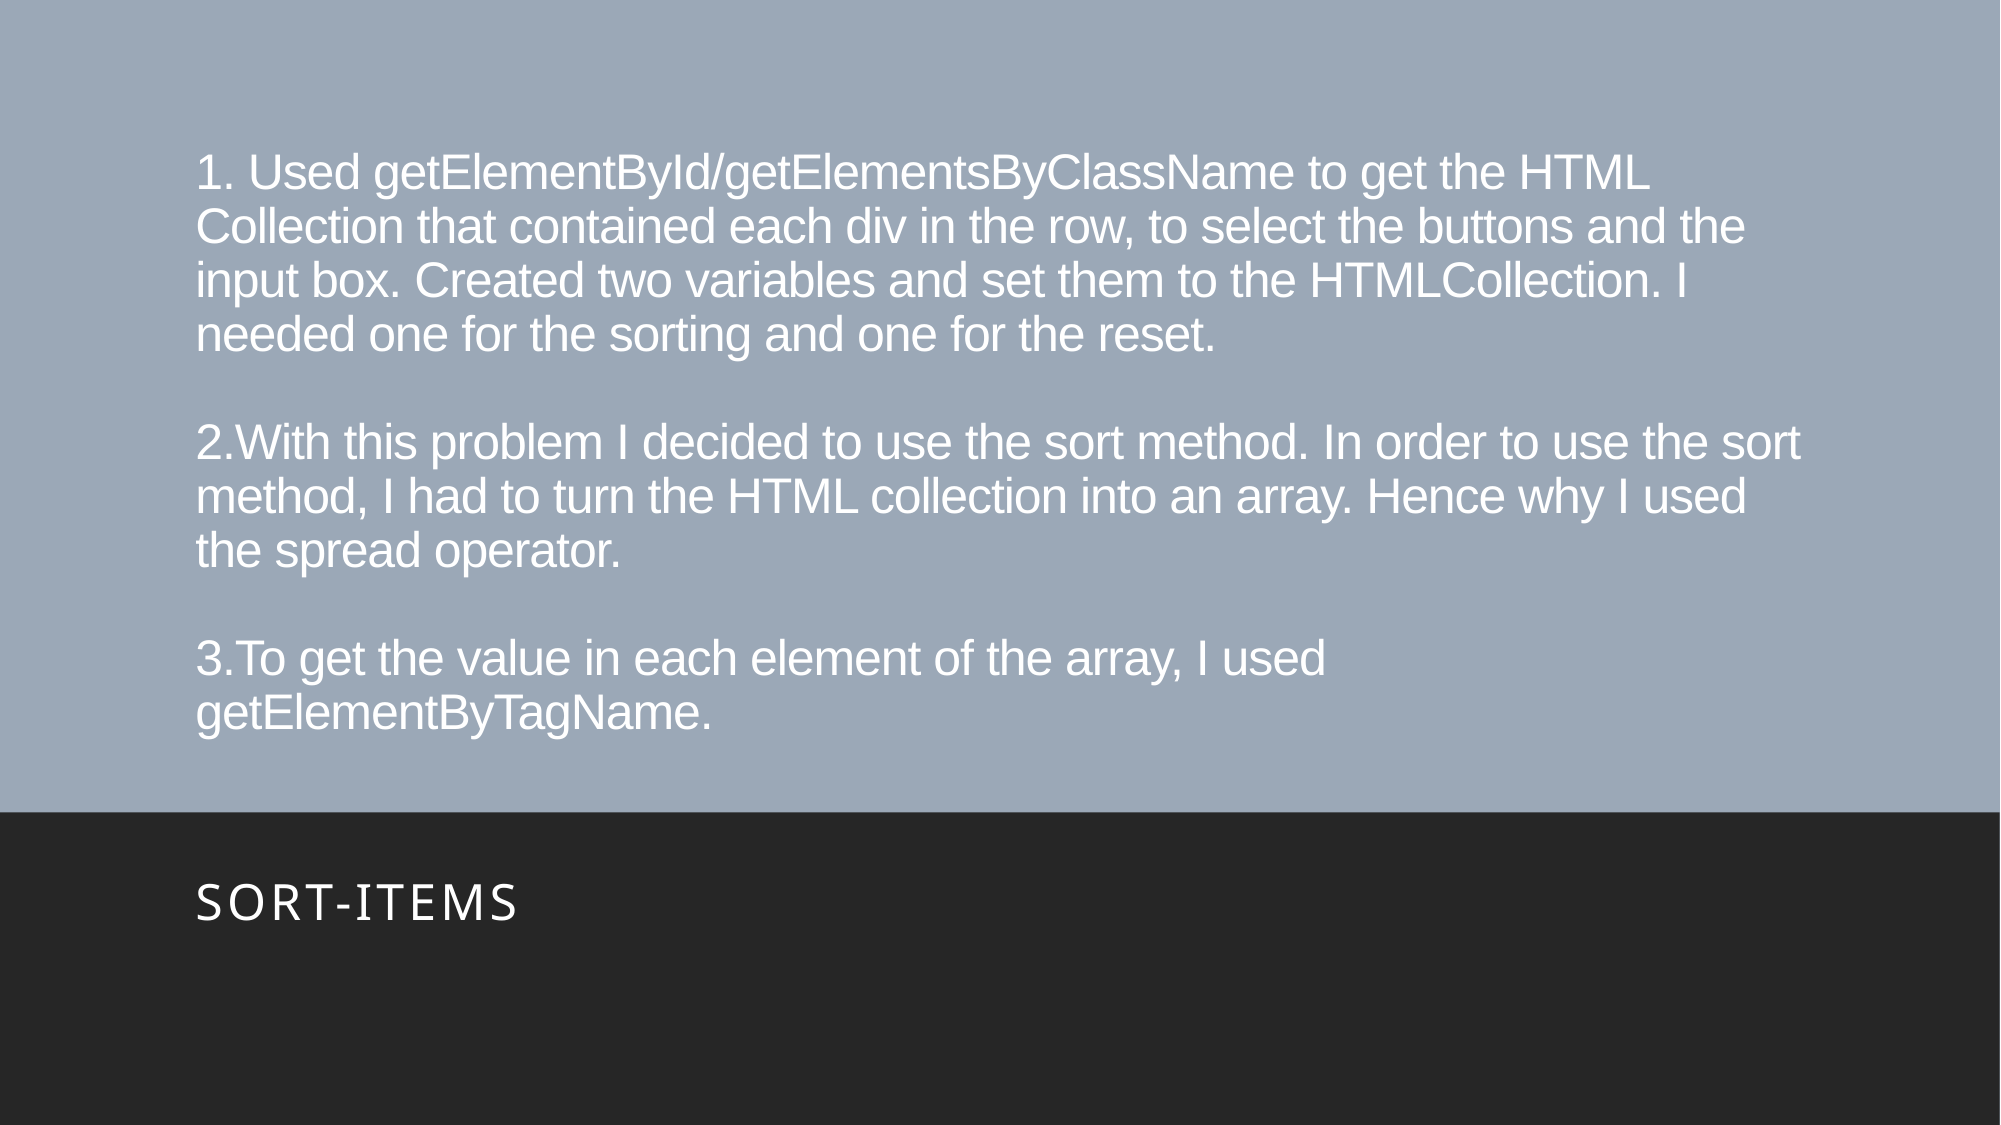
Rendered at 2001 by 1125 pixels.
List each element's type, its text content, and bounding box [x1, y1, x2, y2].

text_box [0, 0, 2000, 811]
text_box [0, 811, 2000, 1125]
subtitle Sort-items [180, 857, 1831, 1045]
title 1. Used getElementById/getElementsByClassName to get the HTML Collection that contained each div in the row, to select the buttons and the input box. Created two variables and set them to the HTMLCollection. I needed one for the sorting and one for the reset. 2.With this problem I decided to use the sort method. In order to use the sort method, I had to turn the HTML collection into an array. Hence why I used the spread operator. 3.To get the value in each element of the array, I used getElementByTagName. [180, 124, 1831, 763]
